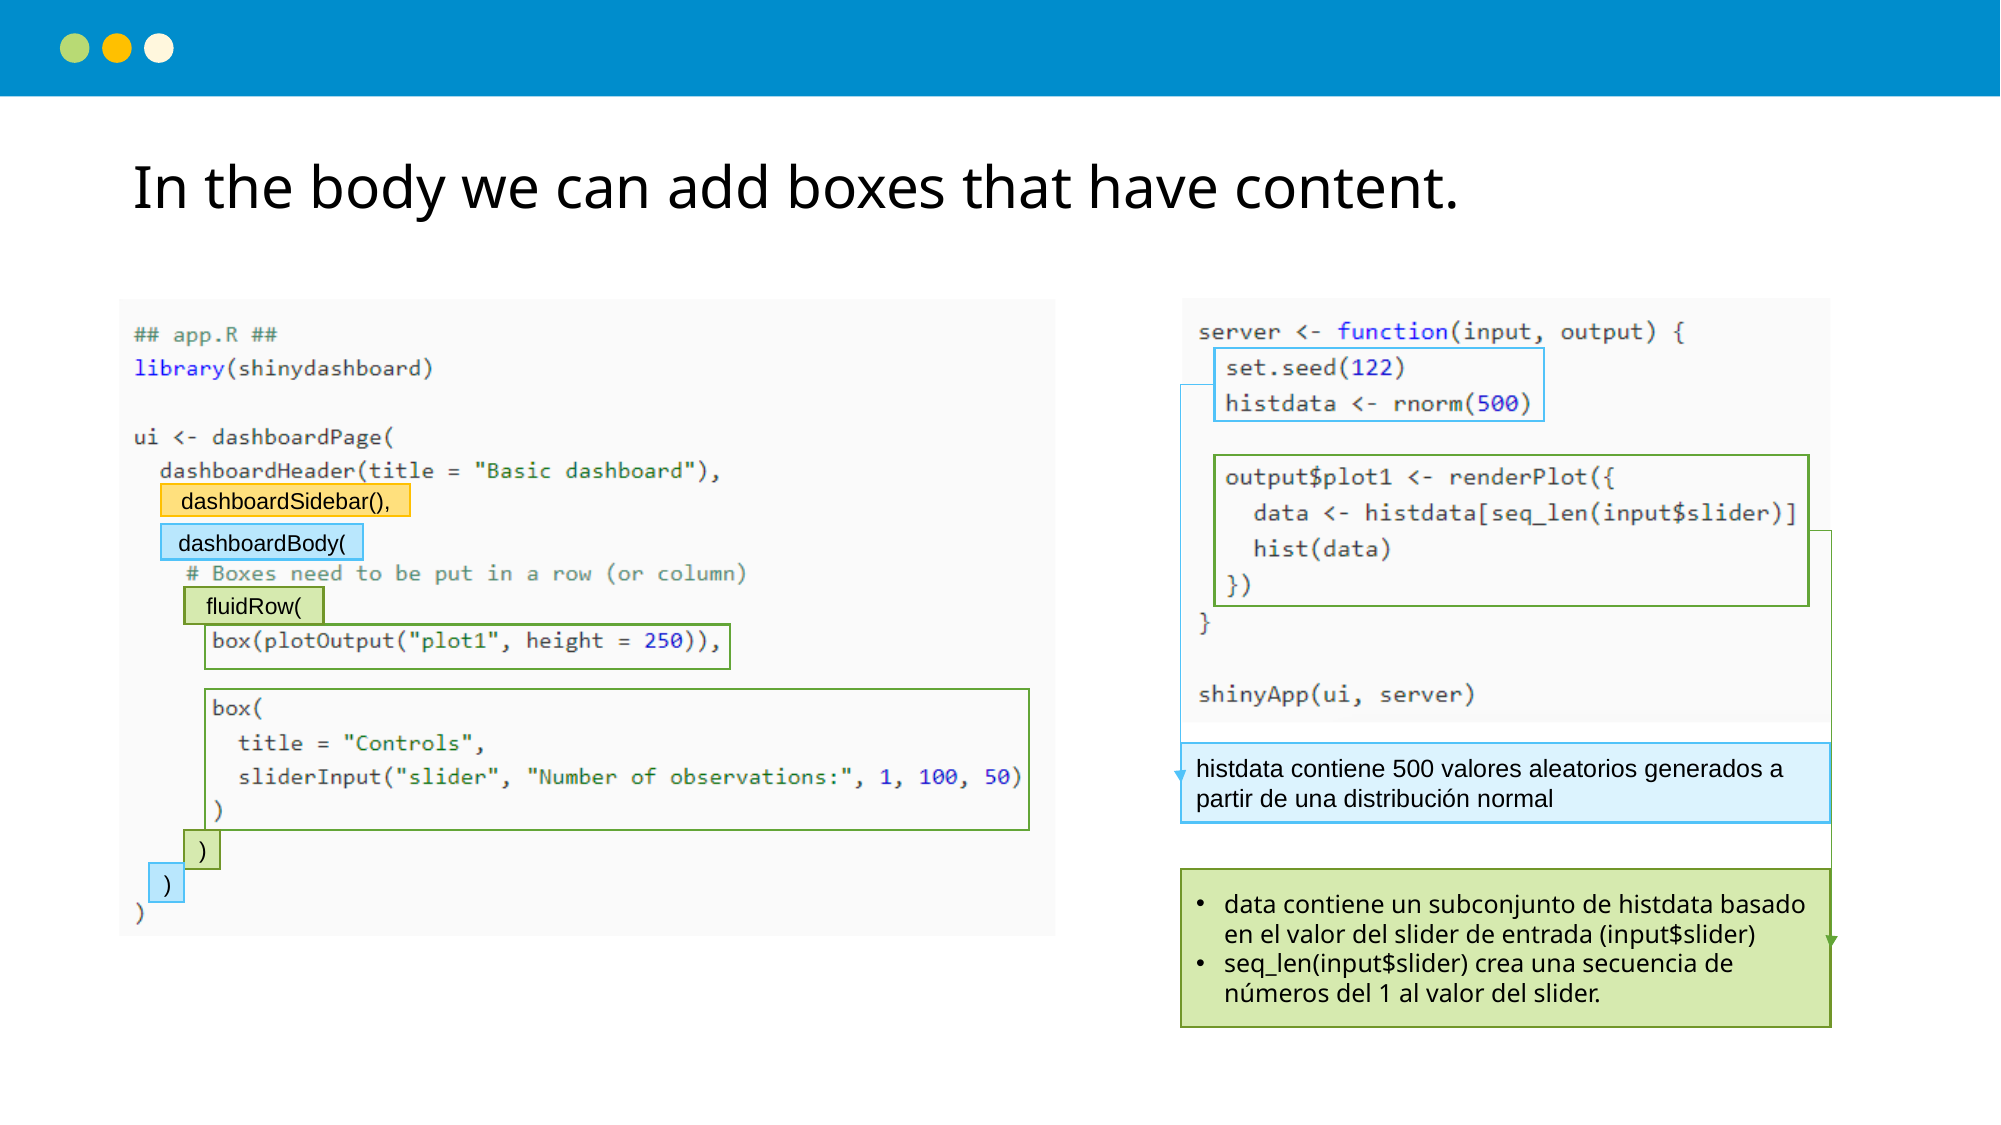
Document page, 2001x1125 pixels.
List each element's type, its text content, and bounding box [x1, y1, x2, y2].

text_box data contiene un subconjunto de histdata basado en el valor del slider de entrada (input$slider) seq_len(input$slider) crea una secuencia de números del 1 al valor del slider. [1180, 868, 1832, 1028]
list In the body we can add boxes that have content. [118, 150, 1893, 245]
text_box histdata contiene 500 valores aleatorios generados a partir de una distribución normal [1180, 742, 1808, 824]
picture [118, 298, 1057, 936]
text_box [1808, 530, 1831, 948]
picture [1181, 298, 1831, 724]
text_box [998, 567, 1397, 601]
